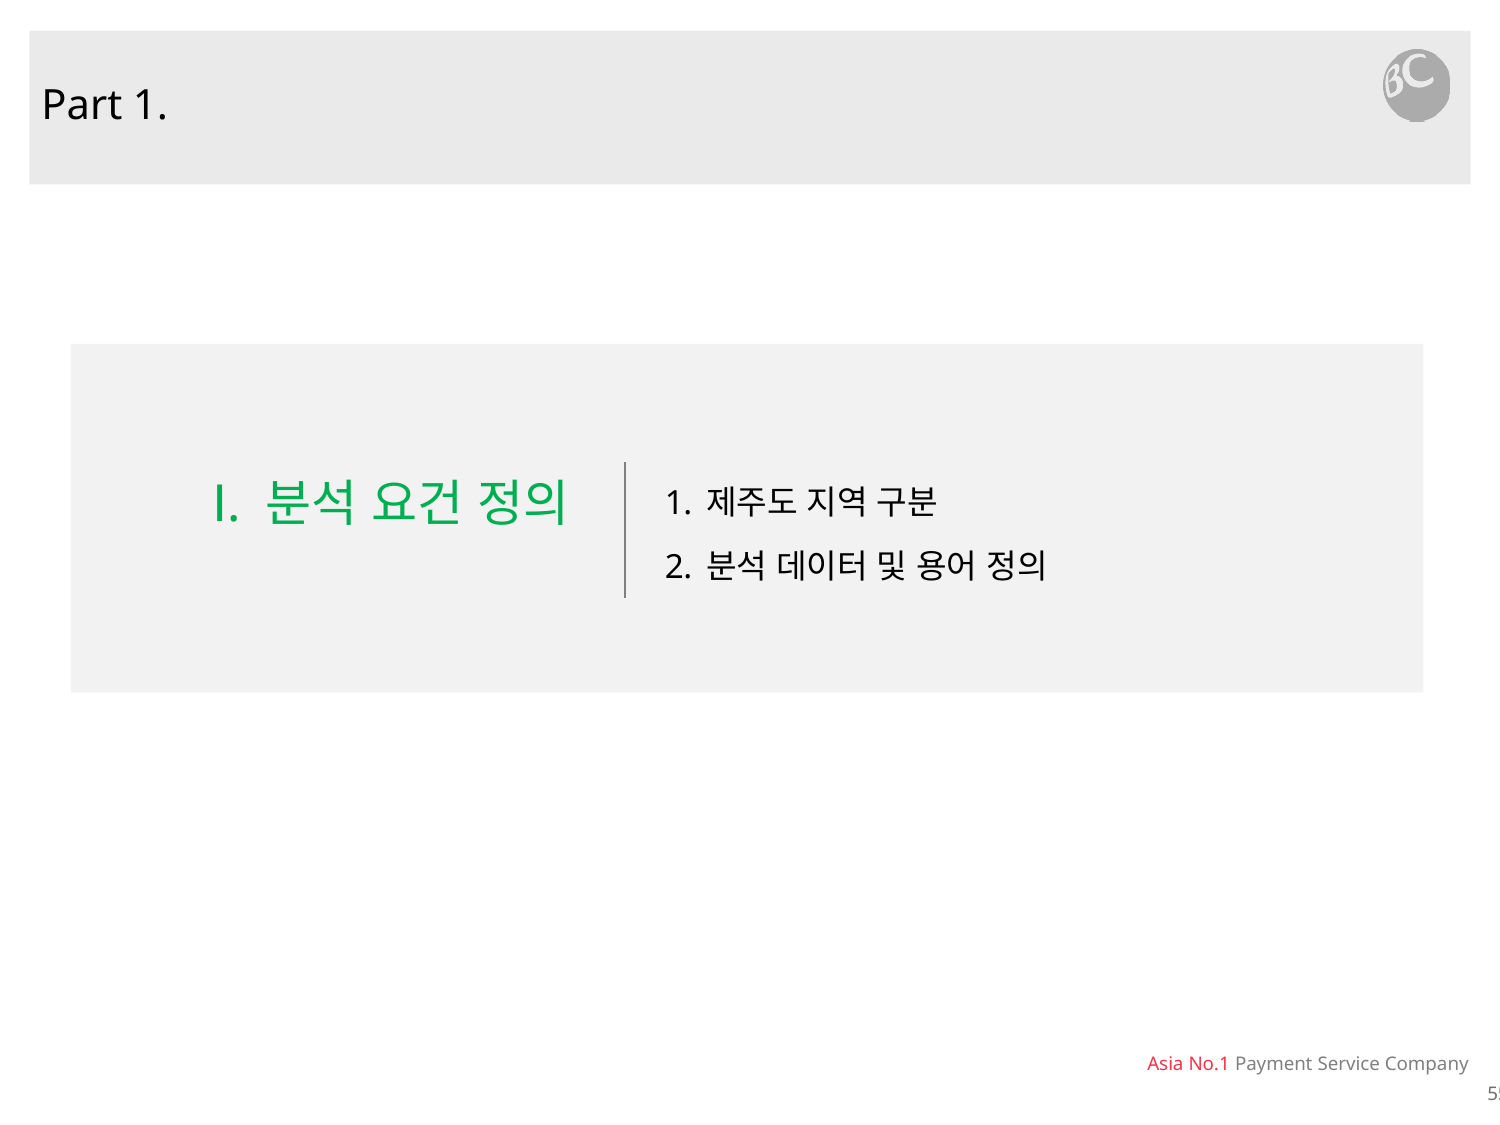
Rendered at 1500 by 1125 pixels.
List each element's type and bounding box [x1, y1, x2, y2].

picture [1383, 49, 1450, 122]
list [41, 83, 1376, 131]
text_box [70, 343, 1424, 693]
